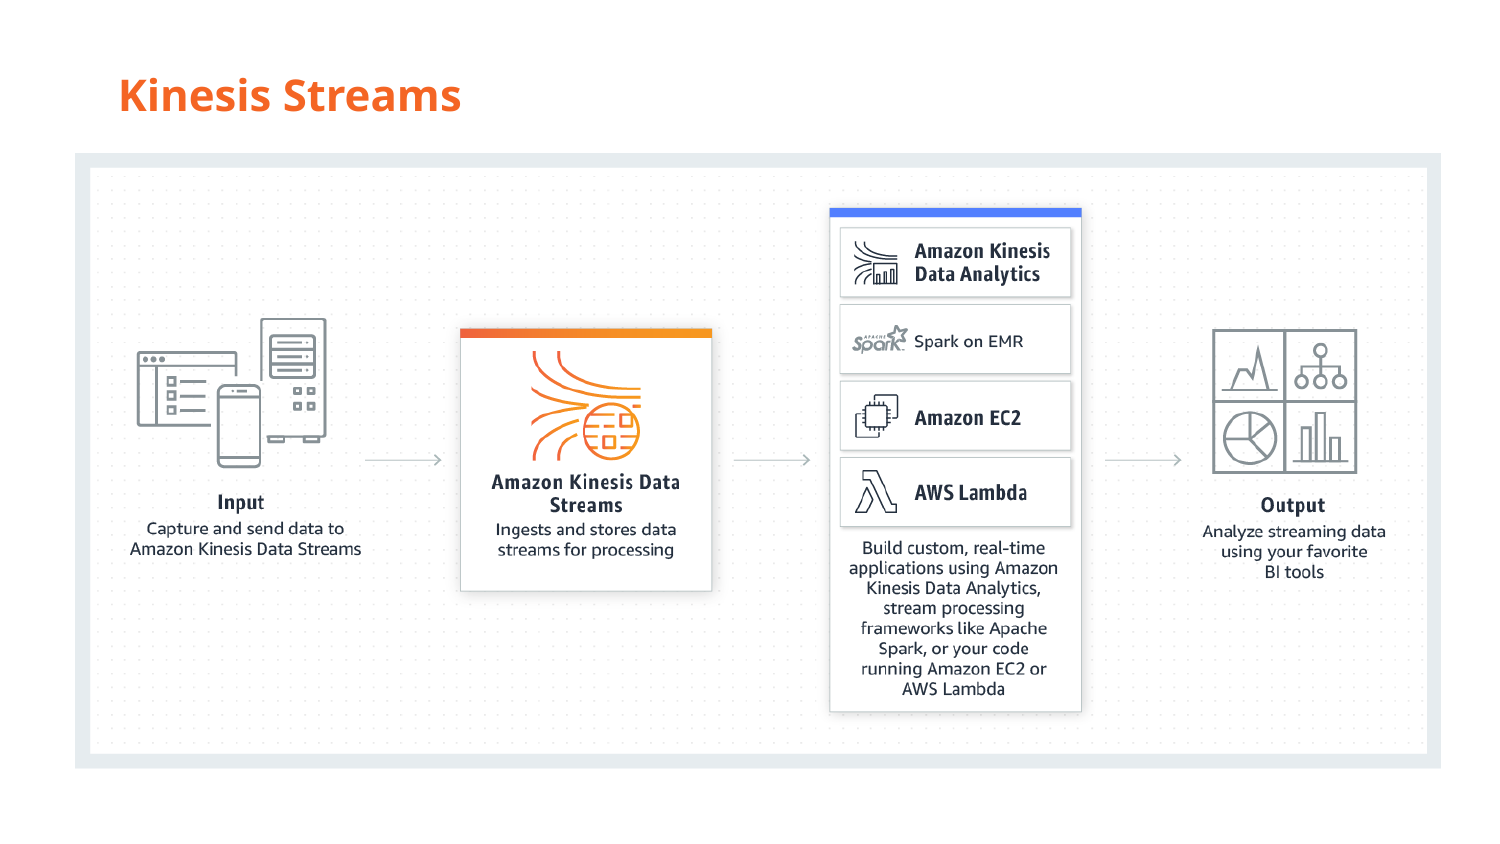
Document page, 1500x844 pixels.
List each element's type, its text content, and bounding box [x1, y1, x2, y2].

picture [74, 153, 1441, 769]
title Kinesis Streams [102, 52, 1327, 152]
